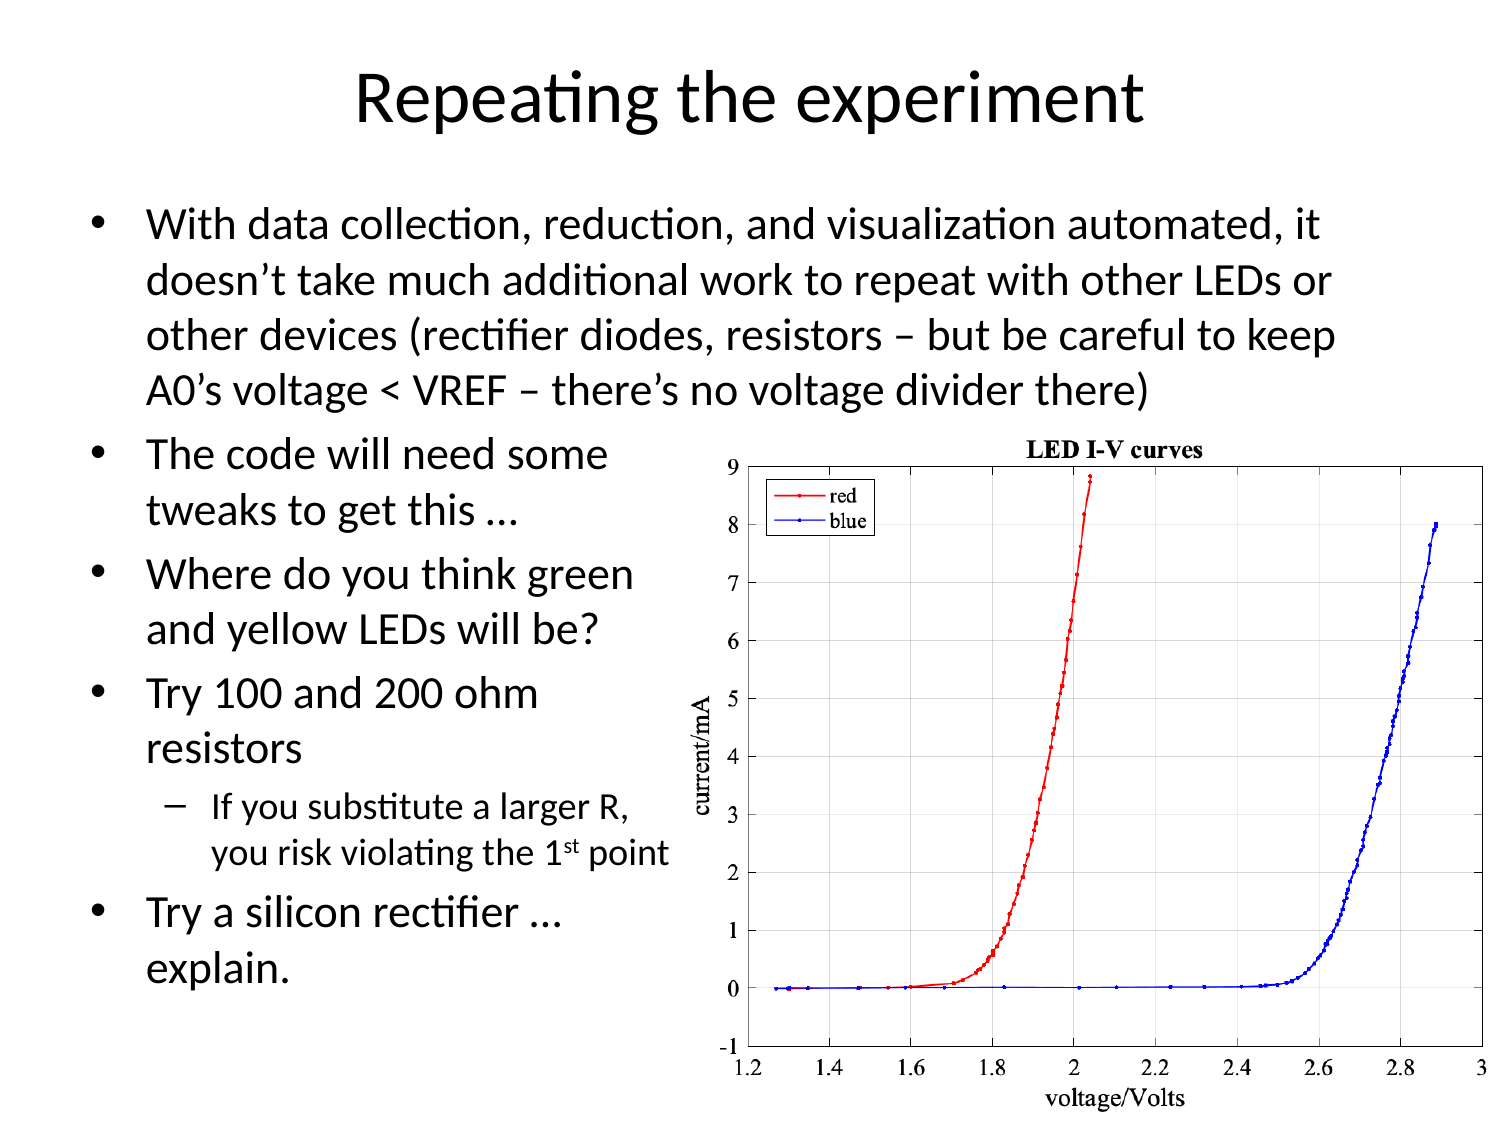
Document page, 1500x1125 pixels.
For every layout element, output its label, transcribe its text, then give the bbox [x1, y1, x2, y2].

list With data collection, reduction, and visualization automated, it doesn’t take much additional work to repeat with other LEDs or other devices (rectifier diodes, resistors – but be careful to keep A0’s voltage < VREF – there’s no voltage divider there) The code will need some tweaks to get this … Where do you think green and yellow LEDs will be? Try 100 and 200 ohm resistors If you substitute a larger R, you risk violating the 1st point Try a silicon rectifier … explain. [75, 186, 1425, 1005]
picture [688, 437, 1488, 1113]
title Repeating the experiment [75, 0, 1425, 186]
